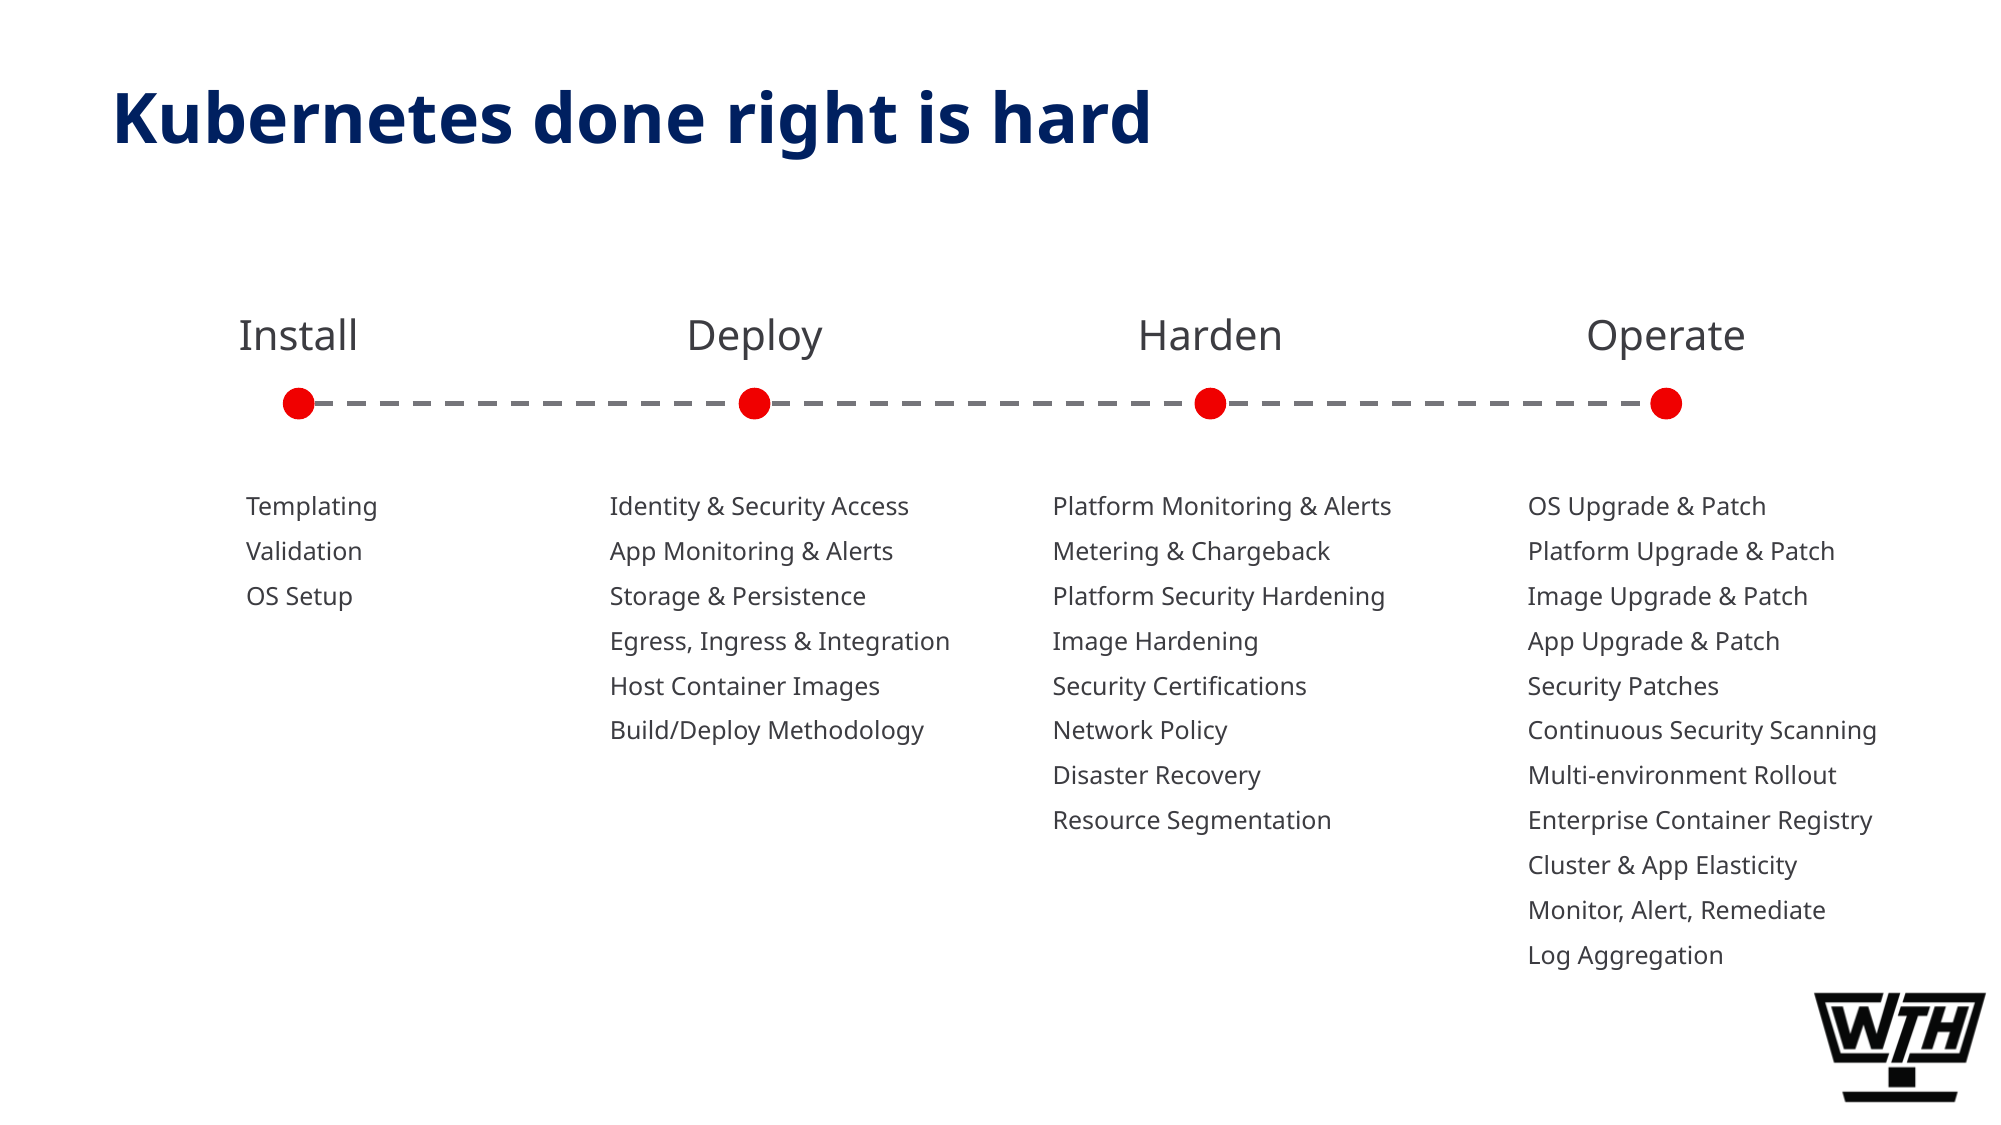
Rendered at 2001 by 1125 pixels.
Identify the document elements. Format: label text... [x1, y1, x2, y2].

text_box Operate [1480, 314, 1852, 360]
text_box Platform Monitoring & Alerts Metering & Chargeback Platform Security Hardening Image Hardening Security Certifications Network Policy Disaster Recovery Resource Segmentation [1024, 460, 1451, 850]
text_box [1194, 387, 1227, 403]
text_box [282, 387, 316, 421]
title Kubernetes done right is hard [96, 75, 1904, 166]
picture [1793, 941, 2001, 1125]
text_box Install [113, 314, 485, 360]
text_box OS Upgrade & Patch Platform Upgrade & Patch Image Upgrade & Patch App Upgrade & Patch Security Patches Continuous Security Scanning Multi-environment Rollout Enterprise Container Registry Cluster & App Elasticity Monitor, Alert, Remediate Log Aggregation [1499, 460, 1926, 985]
text_box Templating Validation OS Setup [218, 460, 581, 626]
text_box [738, 387, 771, 403]
text_box Deploy [568, 314, 941, 360]
text_box Identity & Security Access App Monitoring & Alerts Storage & Persistence Egress, Ingress & Integration Host Container Images Build/Deploy Methodology [581, 460, 1008, 760]
text_box [1194, 404, 1227, 421]
text_box Harden [1024, 314, 1396, 360]
text_box [1649, 387, 1683, 421]
text_box [738, 404, 771, 421]
